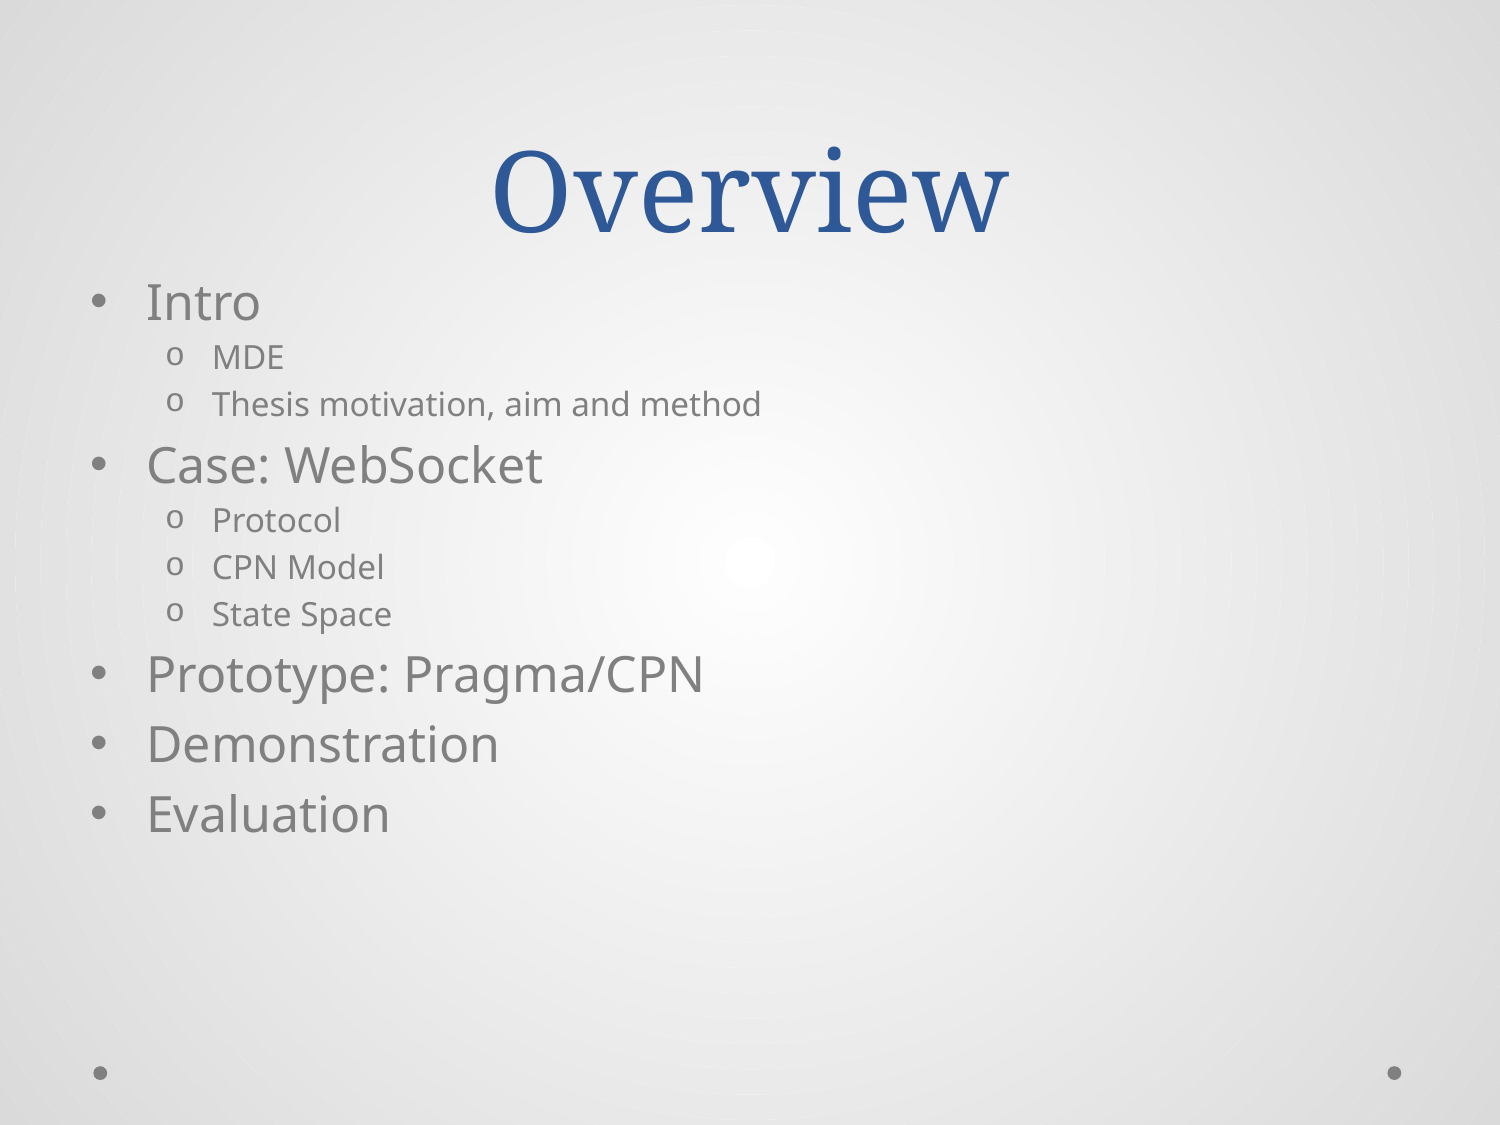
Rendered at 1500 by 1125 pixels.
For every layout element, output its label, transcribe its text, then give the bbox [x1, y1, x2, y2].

list Intro MDE Thesis motivation, aim and method Case: WebSocket Protocol CPN Model State Space Prototype: Pragma/CPN Demonstration Evaluation [75, 262, 1425, 1005]
title Overview [75, 0, 1425, 262]
